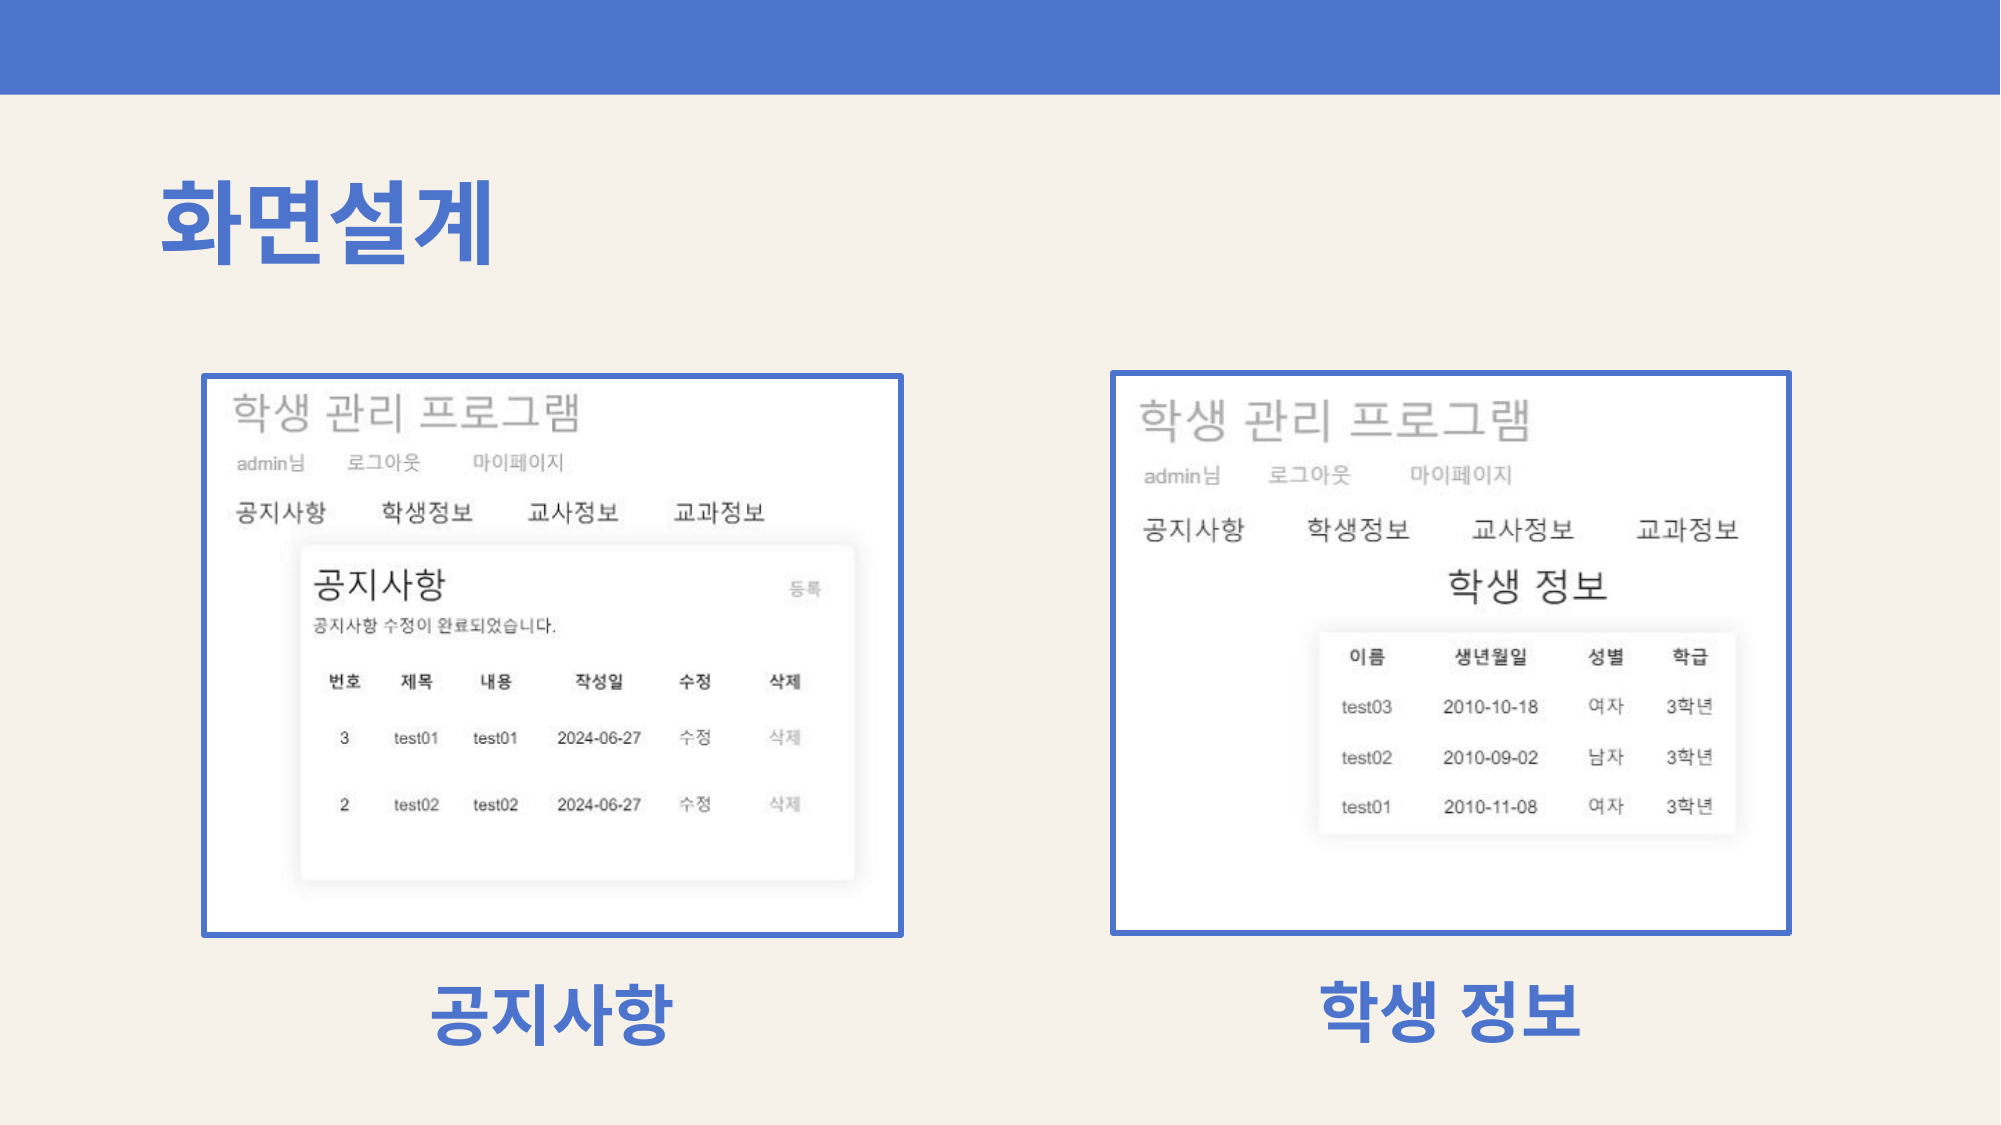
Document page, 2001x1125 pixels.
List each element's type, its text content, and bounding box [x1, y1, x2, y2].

text_box [0, 0, 2000, 95]
picture [1115, 376, 1786, 930]
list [207, 379, 898, 932]
text_box 공지사항 [368, 953, 737, 1085]
text_box 화면설계 [144, 108, 1269, 348]
text_box 학생 정보 [1266, 950, 1636, 1083]
